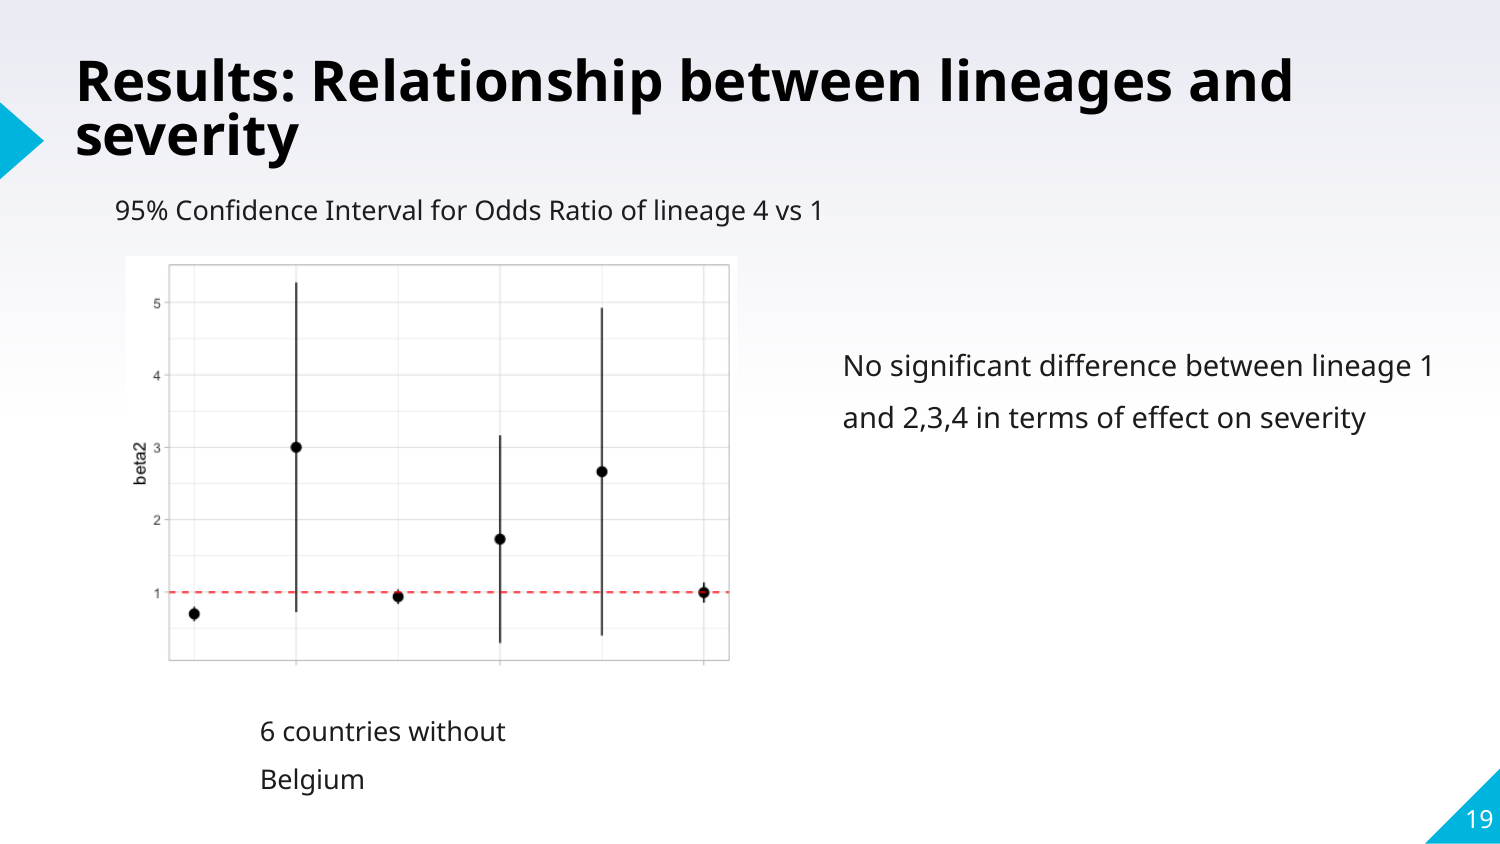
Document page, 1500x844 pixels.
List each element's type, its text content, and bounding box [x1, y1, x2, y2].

text_box No significant difference between lineage 1 and 2,3,4 in terms of effect on severity [827, 314, 1473, 590]
text_box 6 countries without Belgium [244, 682, 618, 762]
picture [125, 256, 738, 668]
title Results: Relationship between lineages and severity [75, 58, 1381, 163]
slide_number ‹#› [1418, 760, 1494, 838]
text_box 95% Confidence Interval for Odds Ratio of lineage 4 vs 1 [100, 163, 843, 241]
